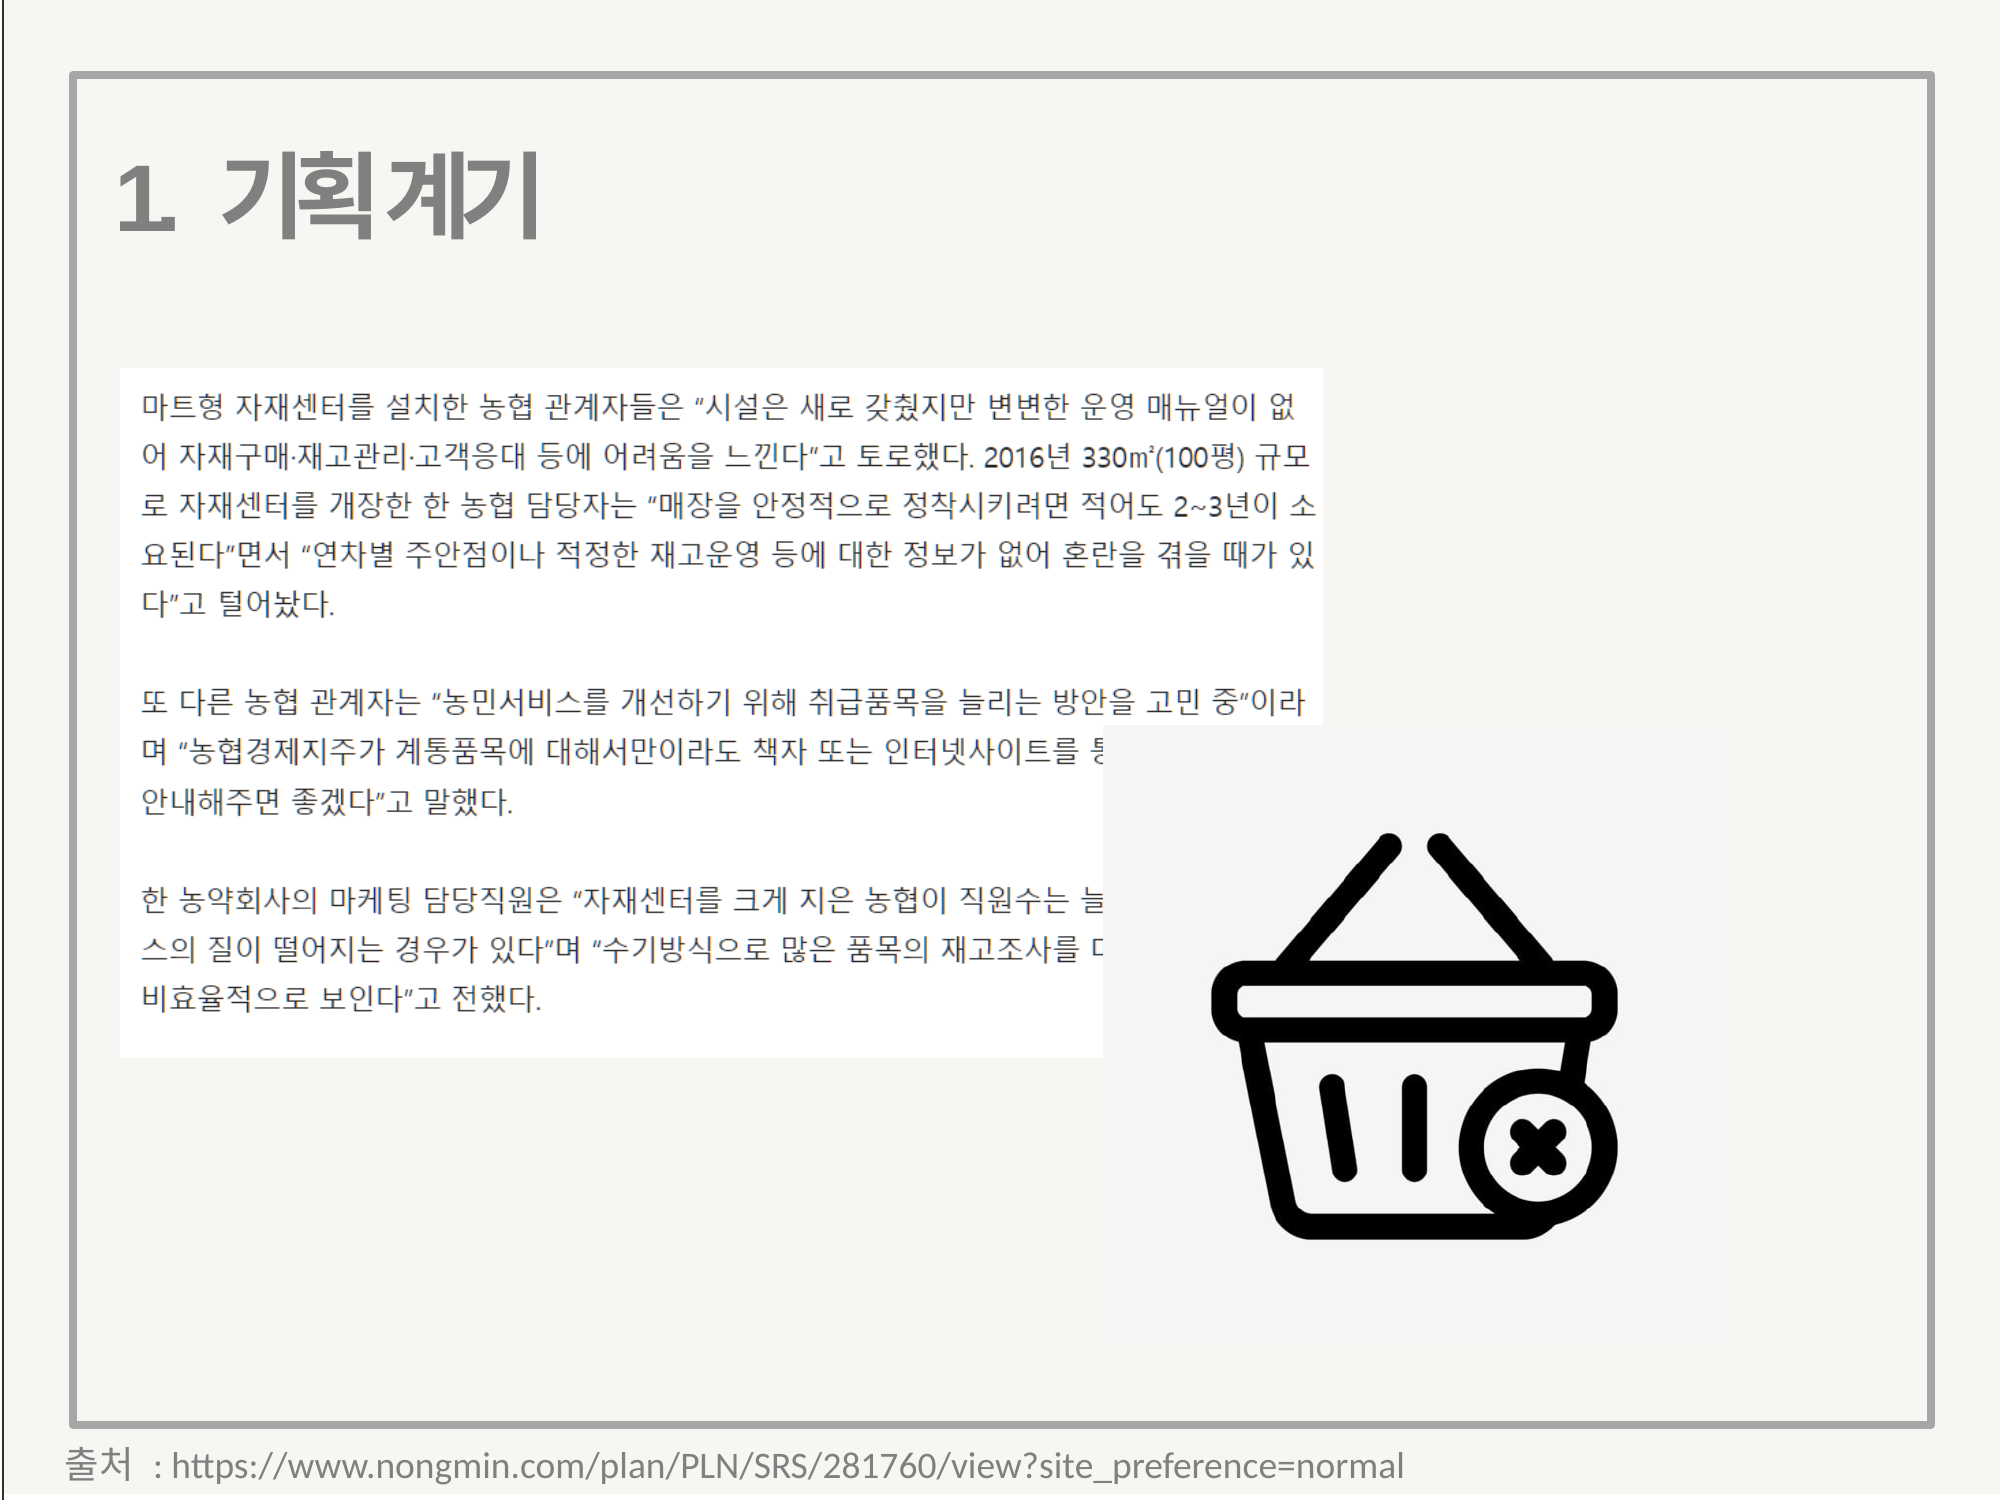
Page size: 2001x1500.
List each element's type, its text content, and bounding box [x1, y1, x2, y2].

text_box 출처 : https://www.nongmin.com/plan/PLN/SRS/281760/view?site_preference=normal [49, 1433, 1526, 1494]
text_box [4, 0, 2000, 1494]
title 1. 기획 계기 [112, 165, 628, 416]
text_box [72, 74, 1932, 1425]
picture [119, 368, 1725, 1348]
